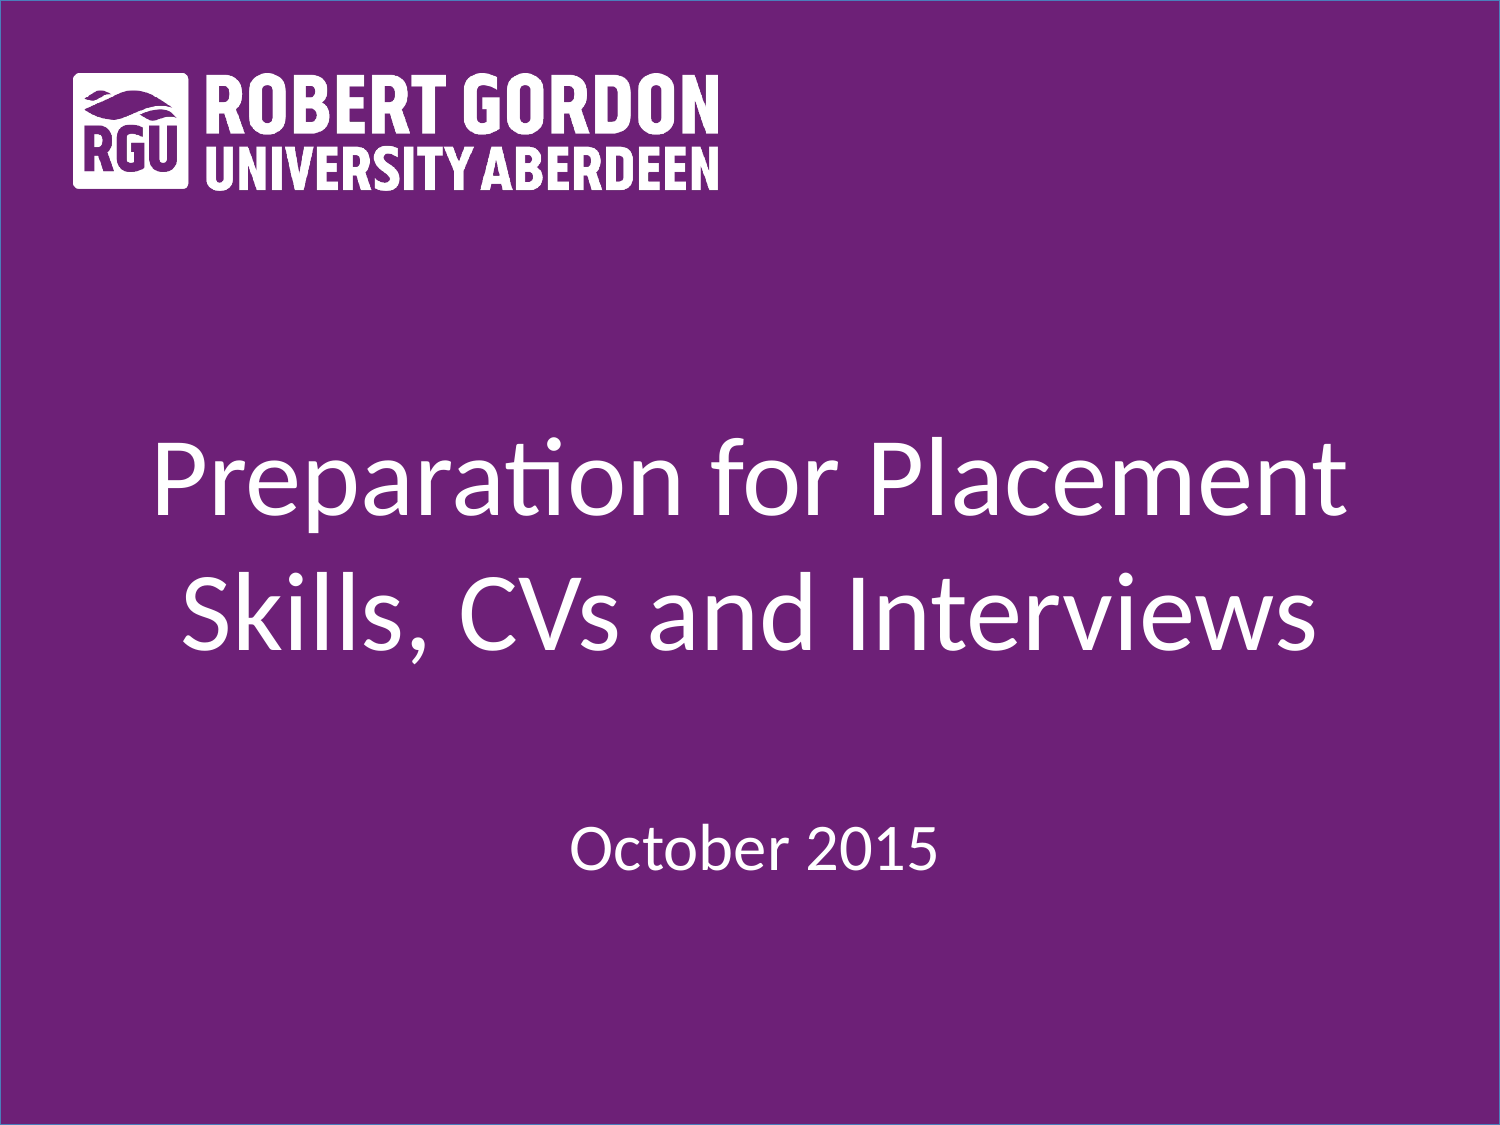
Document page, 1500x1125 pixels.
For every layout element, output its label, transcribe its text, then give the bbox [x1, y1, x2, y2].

subtitle October 2015 [230, 716, 1281, 1024]
title Preparation for Placement Skills, CVs and Interviews [112, 349, 1388, 591]
picture [73, 73, 718, 191]
